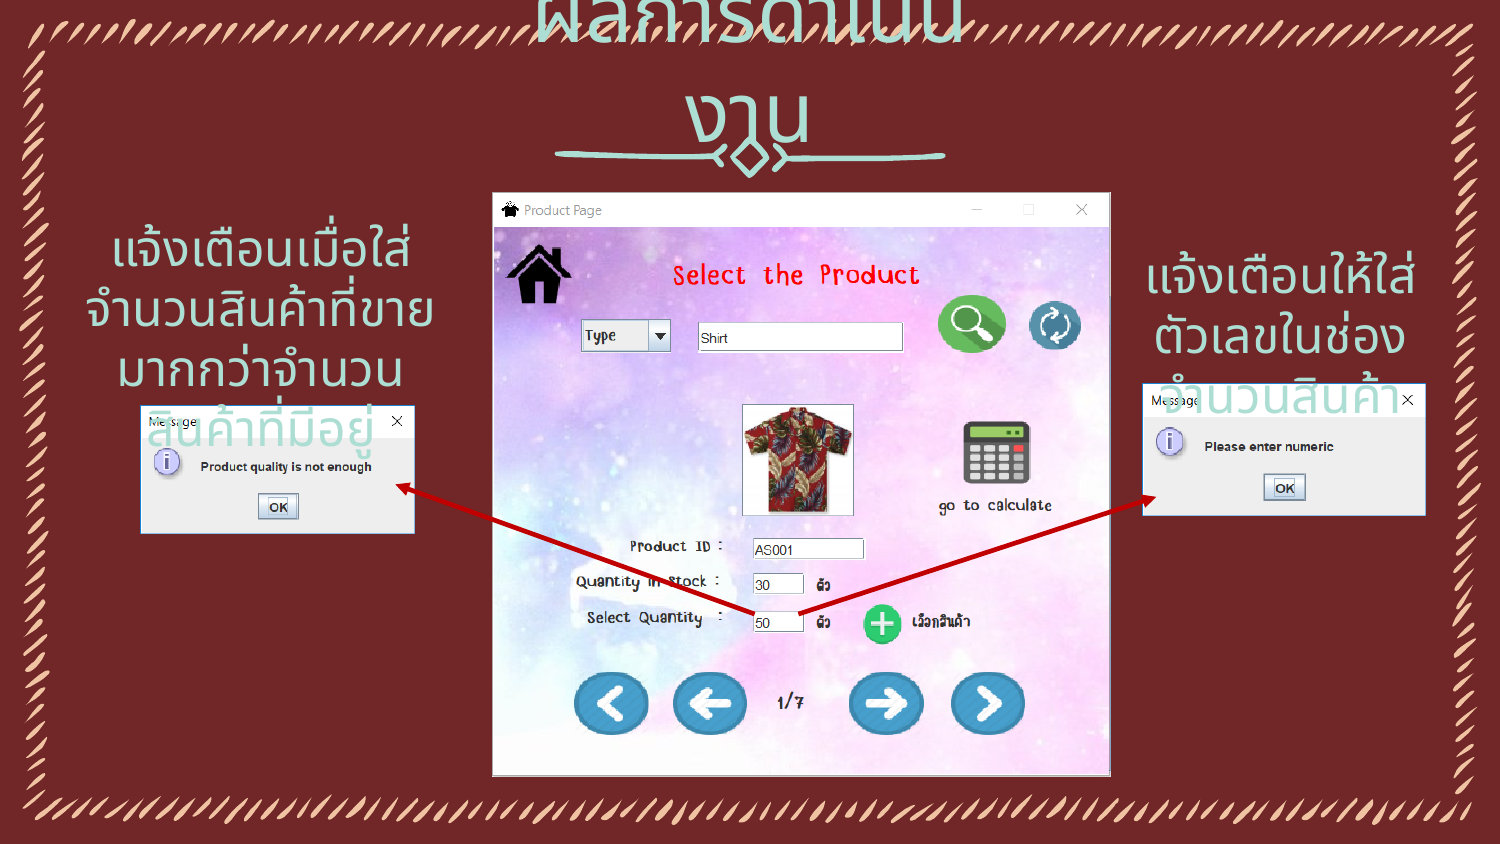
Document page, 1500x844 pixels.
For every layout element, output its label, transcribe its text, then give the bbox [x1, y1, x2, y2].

text_box ผลการดำเนินงาน [507, 62, 993, 175]
text_box [745, 175, 755, 179]
picture [140, 405, 415, 534]
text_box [395, 484, 755, 615]
text_box แจ้งเตือนเมื่อใส่จำนวนสินค้าที่ขายมากกว่าจำนวนสินค้าที่มีอยู่ [56, 208, 466, 464]
text_box แจ้งเตือนให้ใส่ตัวเลขในช่องจำนวนสินค้า [1116, 235, 1451, 431]
picture [492, 192, 1111, 777]
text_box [798, 496, 1157, 615]
picture [1141, 383, 1426, 516]
